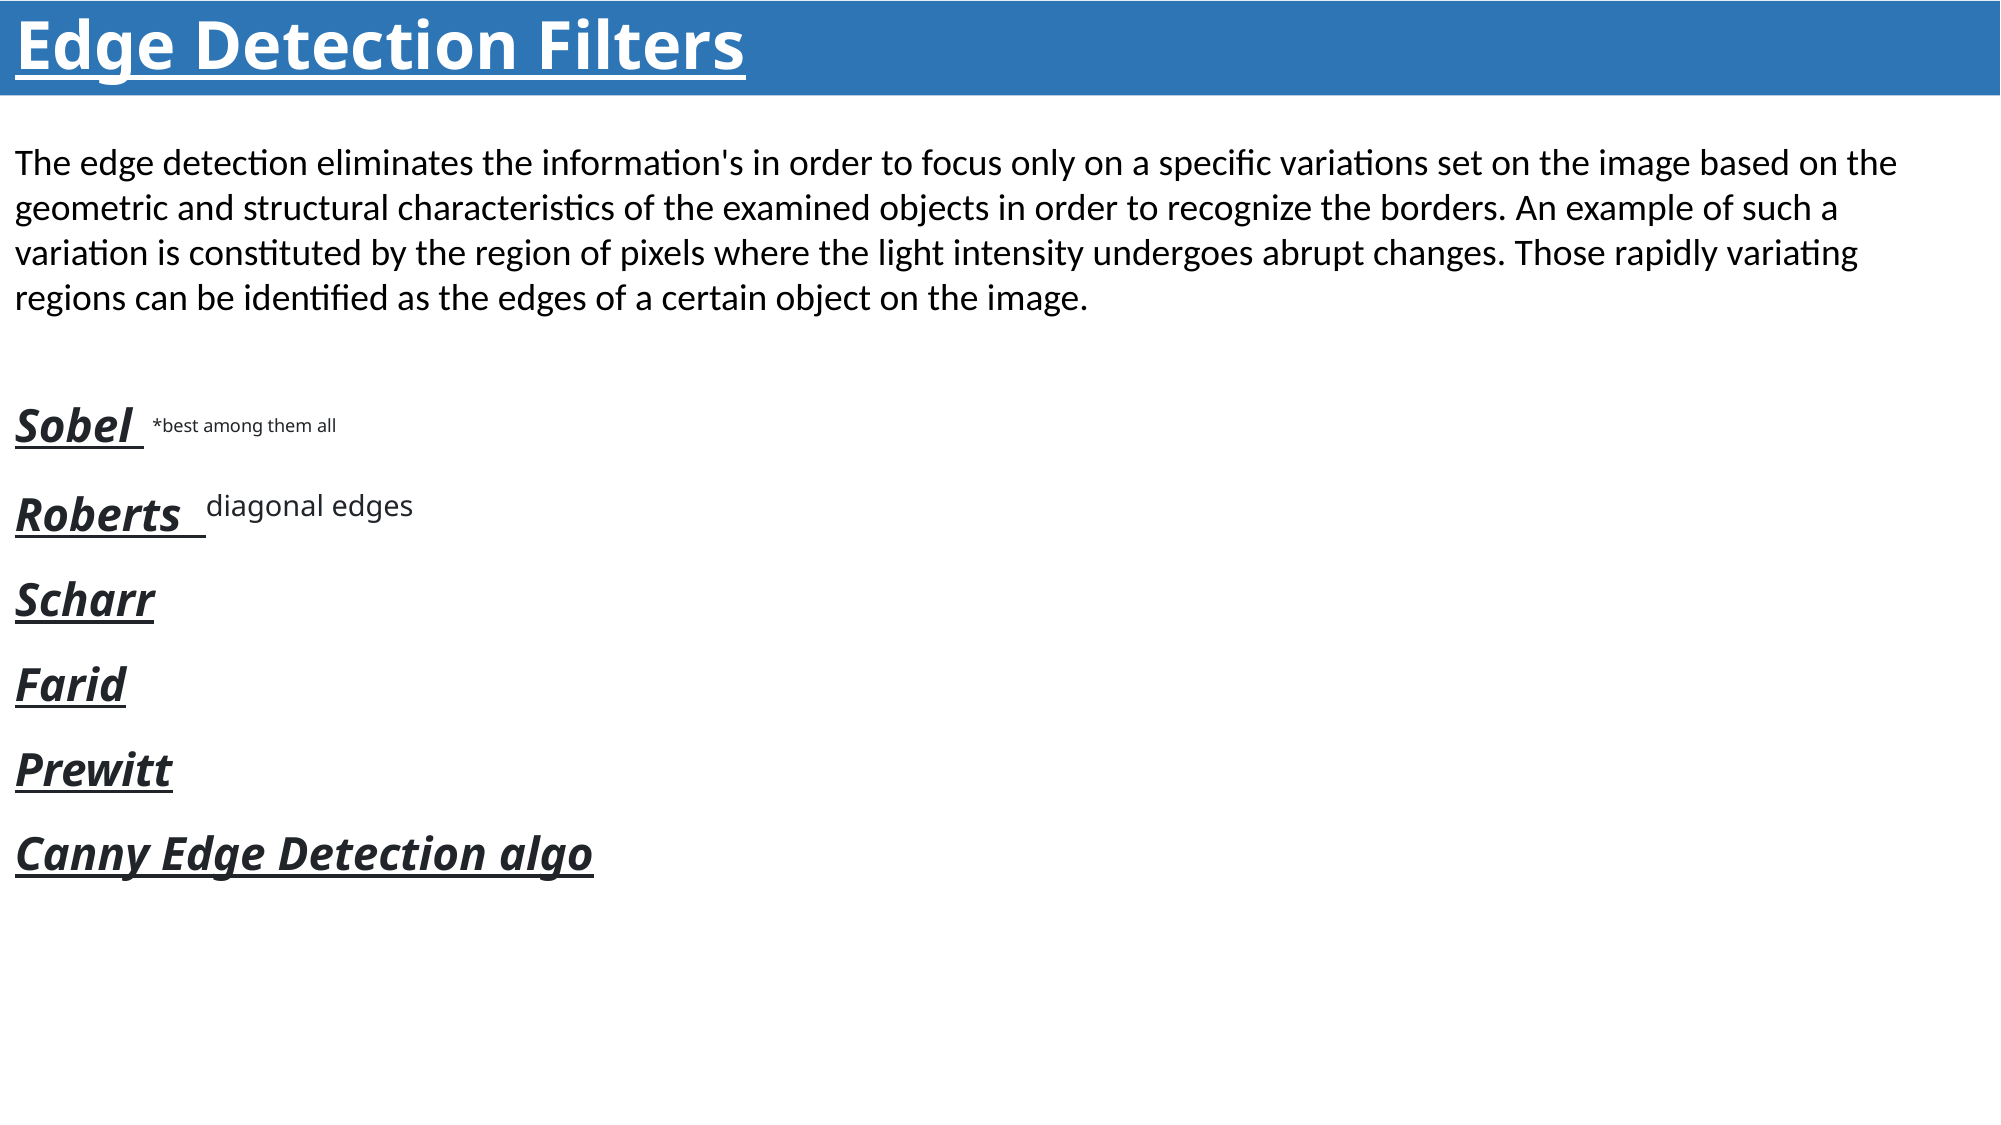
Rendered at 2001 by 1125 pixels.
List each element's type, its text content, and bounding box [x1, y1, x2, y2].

text_box Prewitt [0, 732, 861, 803]
text_box Edge Detection Filters [0, 0, 2000, 96]
text_box Sobel *best among them all [0, 389, 861, 459]
text_box Scharr [0, 563, 861, 634]
text_box Canny Edge Detection algo [0, 817, 861, 888]
text_box Farid [0, 648, 861, 718]
text_box Roberts diagonal edges [0, 473, 861, 549]
text_box The edge detection eliminates the information's in order to focus only on a specific variations set on the image based on the geometric and structural characteristics of the examined objects in order to recognize the borders. An example of such a variation is constituted by the region of pixels where the light intensity undergoes abrupt changes. Those rapidly variating regions can be identified as the edges of a certain object on the image. [0, 130, 1981, 326]
